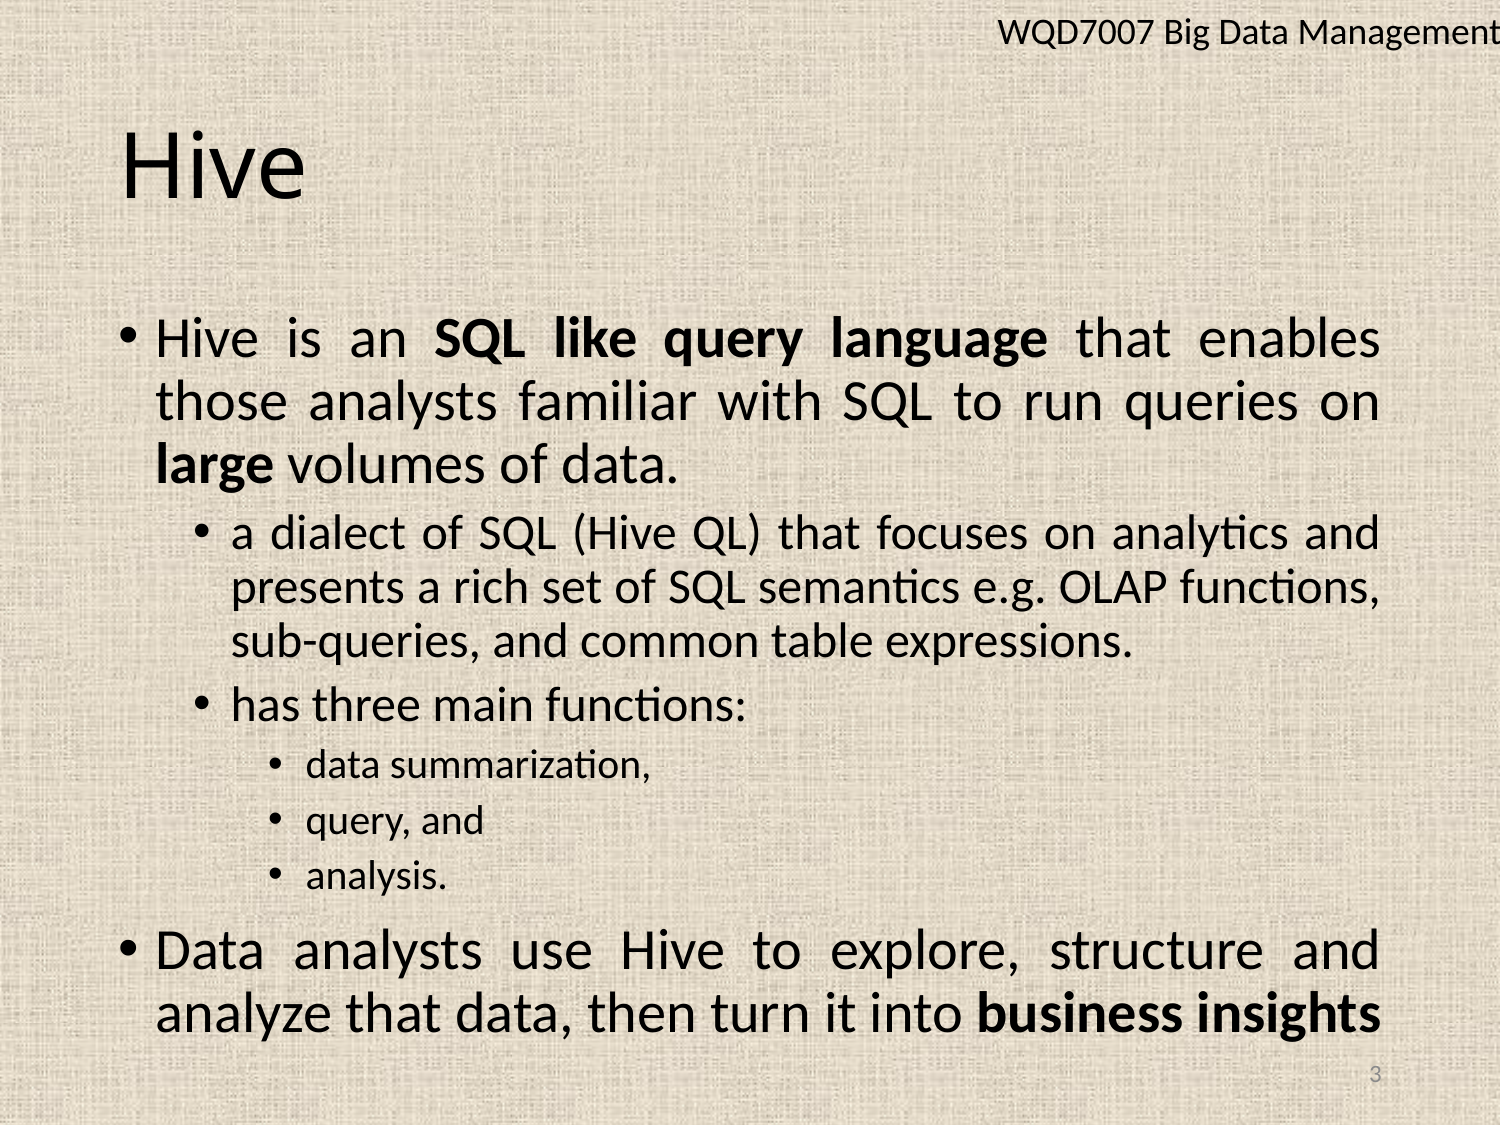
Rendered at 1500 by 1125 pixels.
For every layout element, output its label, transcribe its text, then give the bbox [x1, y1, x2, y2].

title Hive [103, 59, 1397, 278]
list Hive is an SQL like query language that enables those analysts familiar with SQL to run queries on large volumes of data. a dialect of SQL (Hive QL) that focuses on analytics and presents a rich set of SQL semantics e.g. OLAP functions, sub-queries, and common table expressions. has three main functions: data summarization, query, and analysis. Data analysts use Hive to explore, structure and analyze that data, then turn it into business insights [103, 299, 1397, 1014]
text_box WQD7007 Big Data Management [982, 0, 1500, 60]
slide_number 3 [1059, 1042, 1397, 1103]
